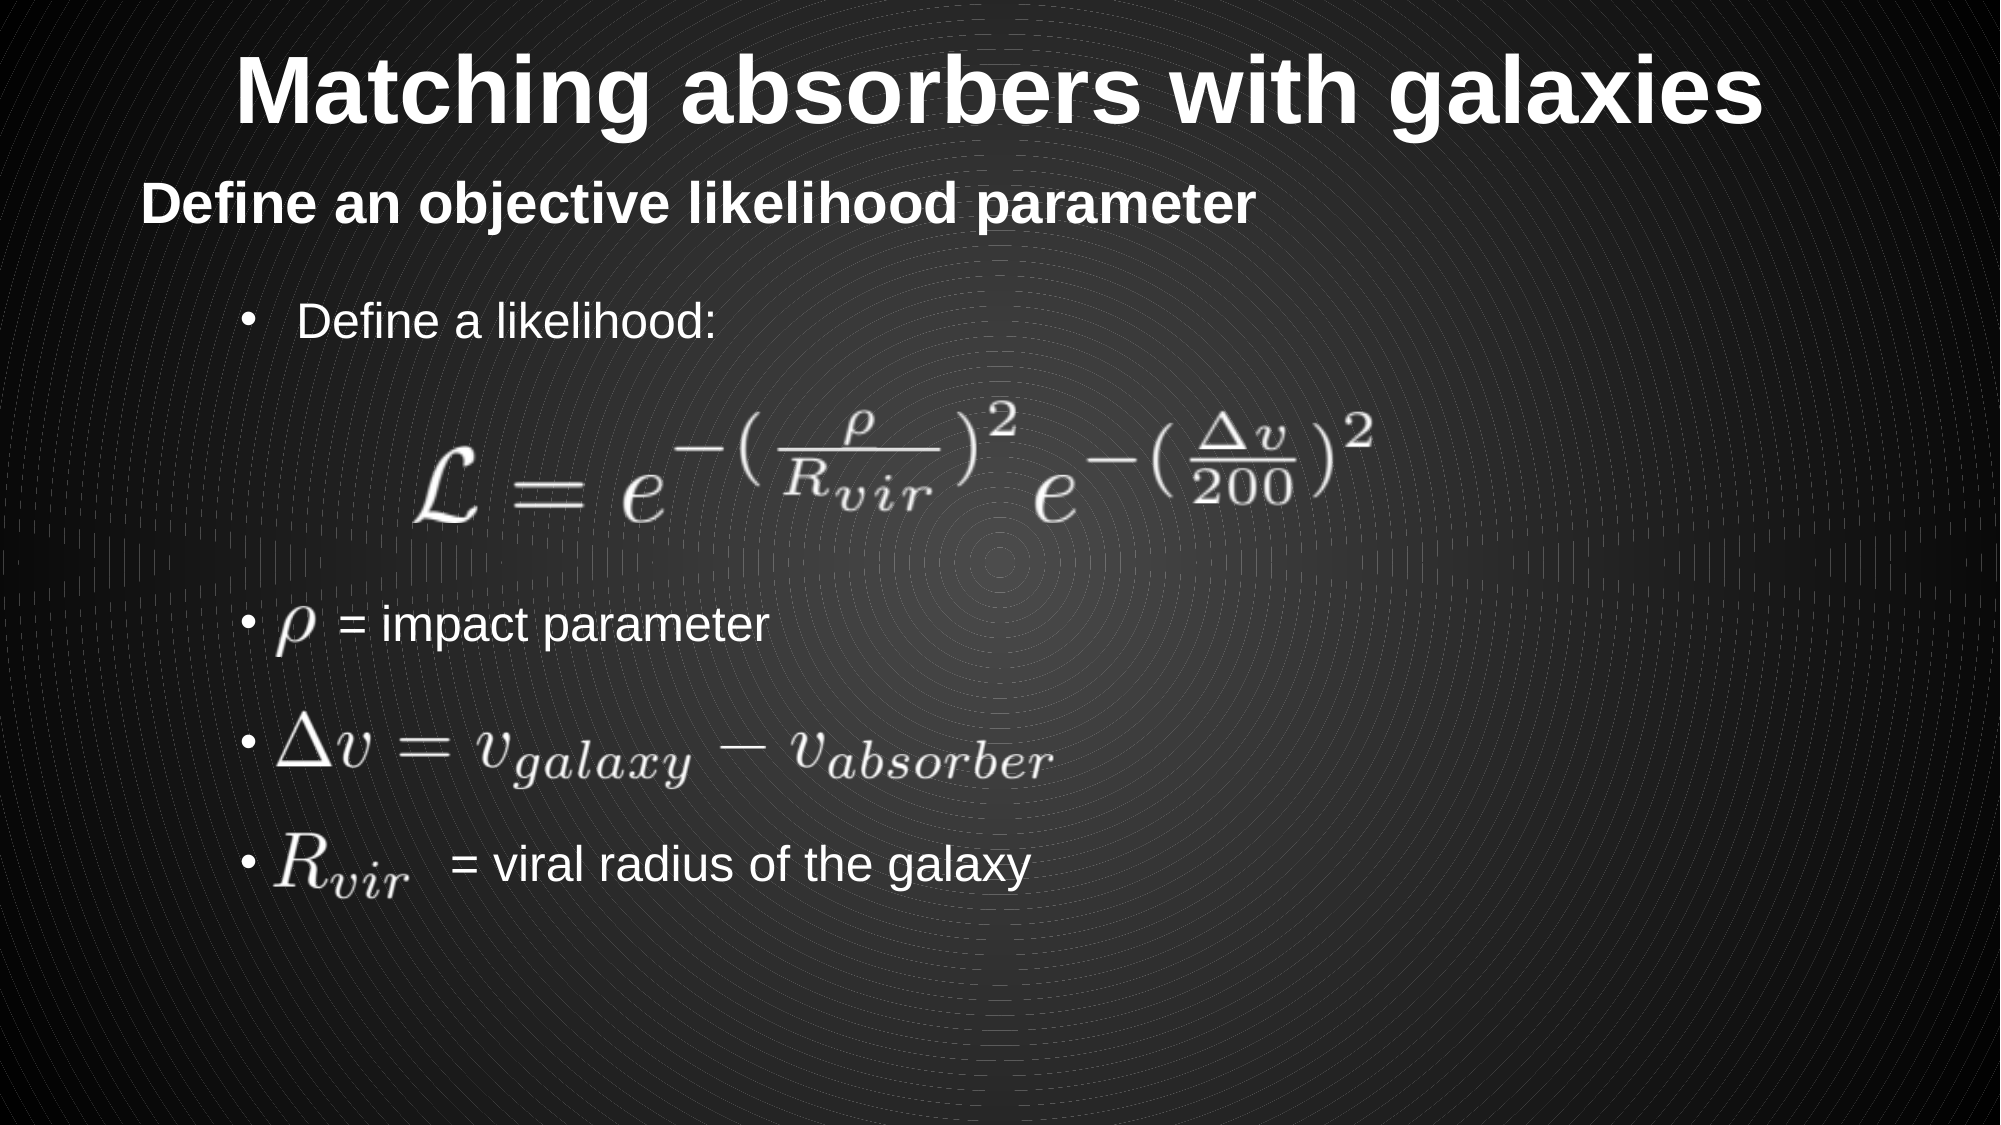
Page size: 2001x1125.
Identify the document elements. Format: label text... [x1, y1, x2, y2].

text_box = impact parameter = viral radius of the galaxy [225, 583, 1566, 959]
picture [270, 826, 413, 902]
picture [411, 386, 1379, 523]
picture [270, 699, 1059, 790]
picture [274, 595, 321, 657]
list Define an objective likelihood parameter [125, 149, 1876, 264]
text_box Define a likelihood: [225, 280, 1566, 356]
text_box Matching absorbers with galaxies [219, 19, 1782, 150]
